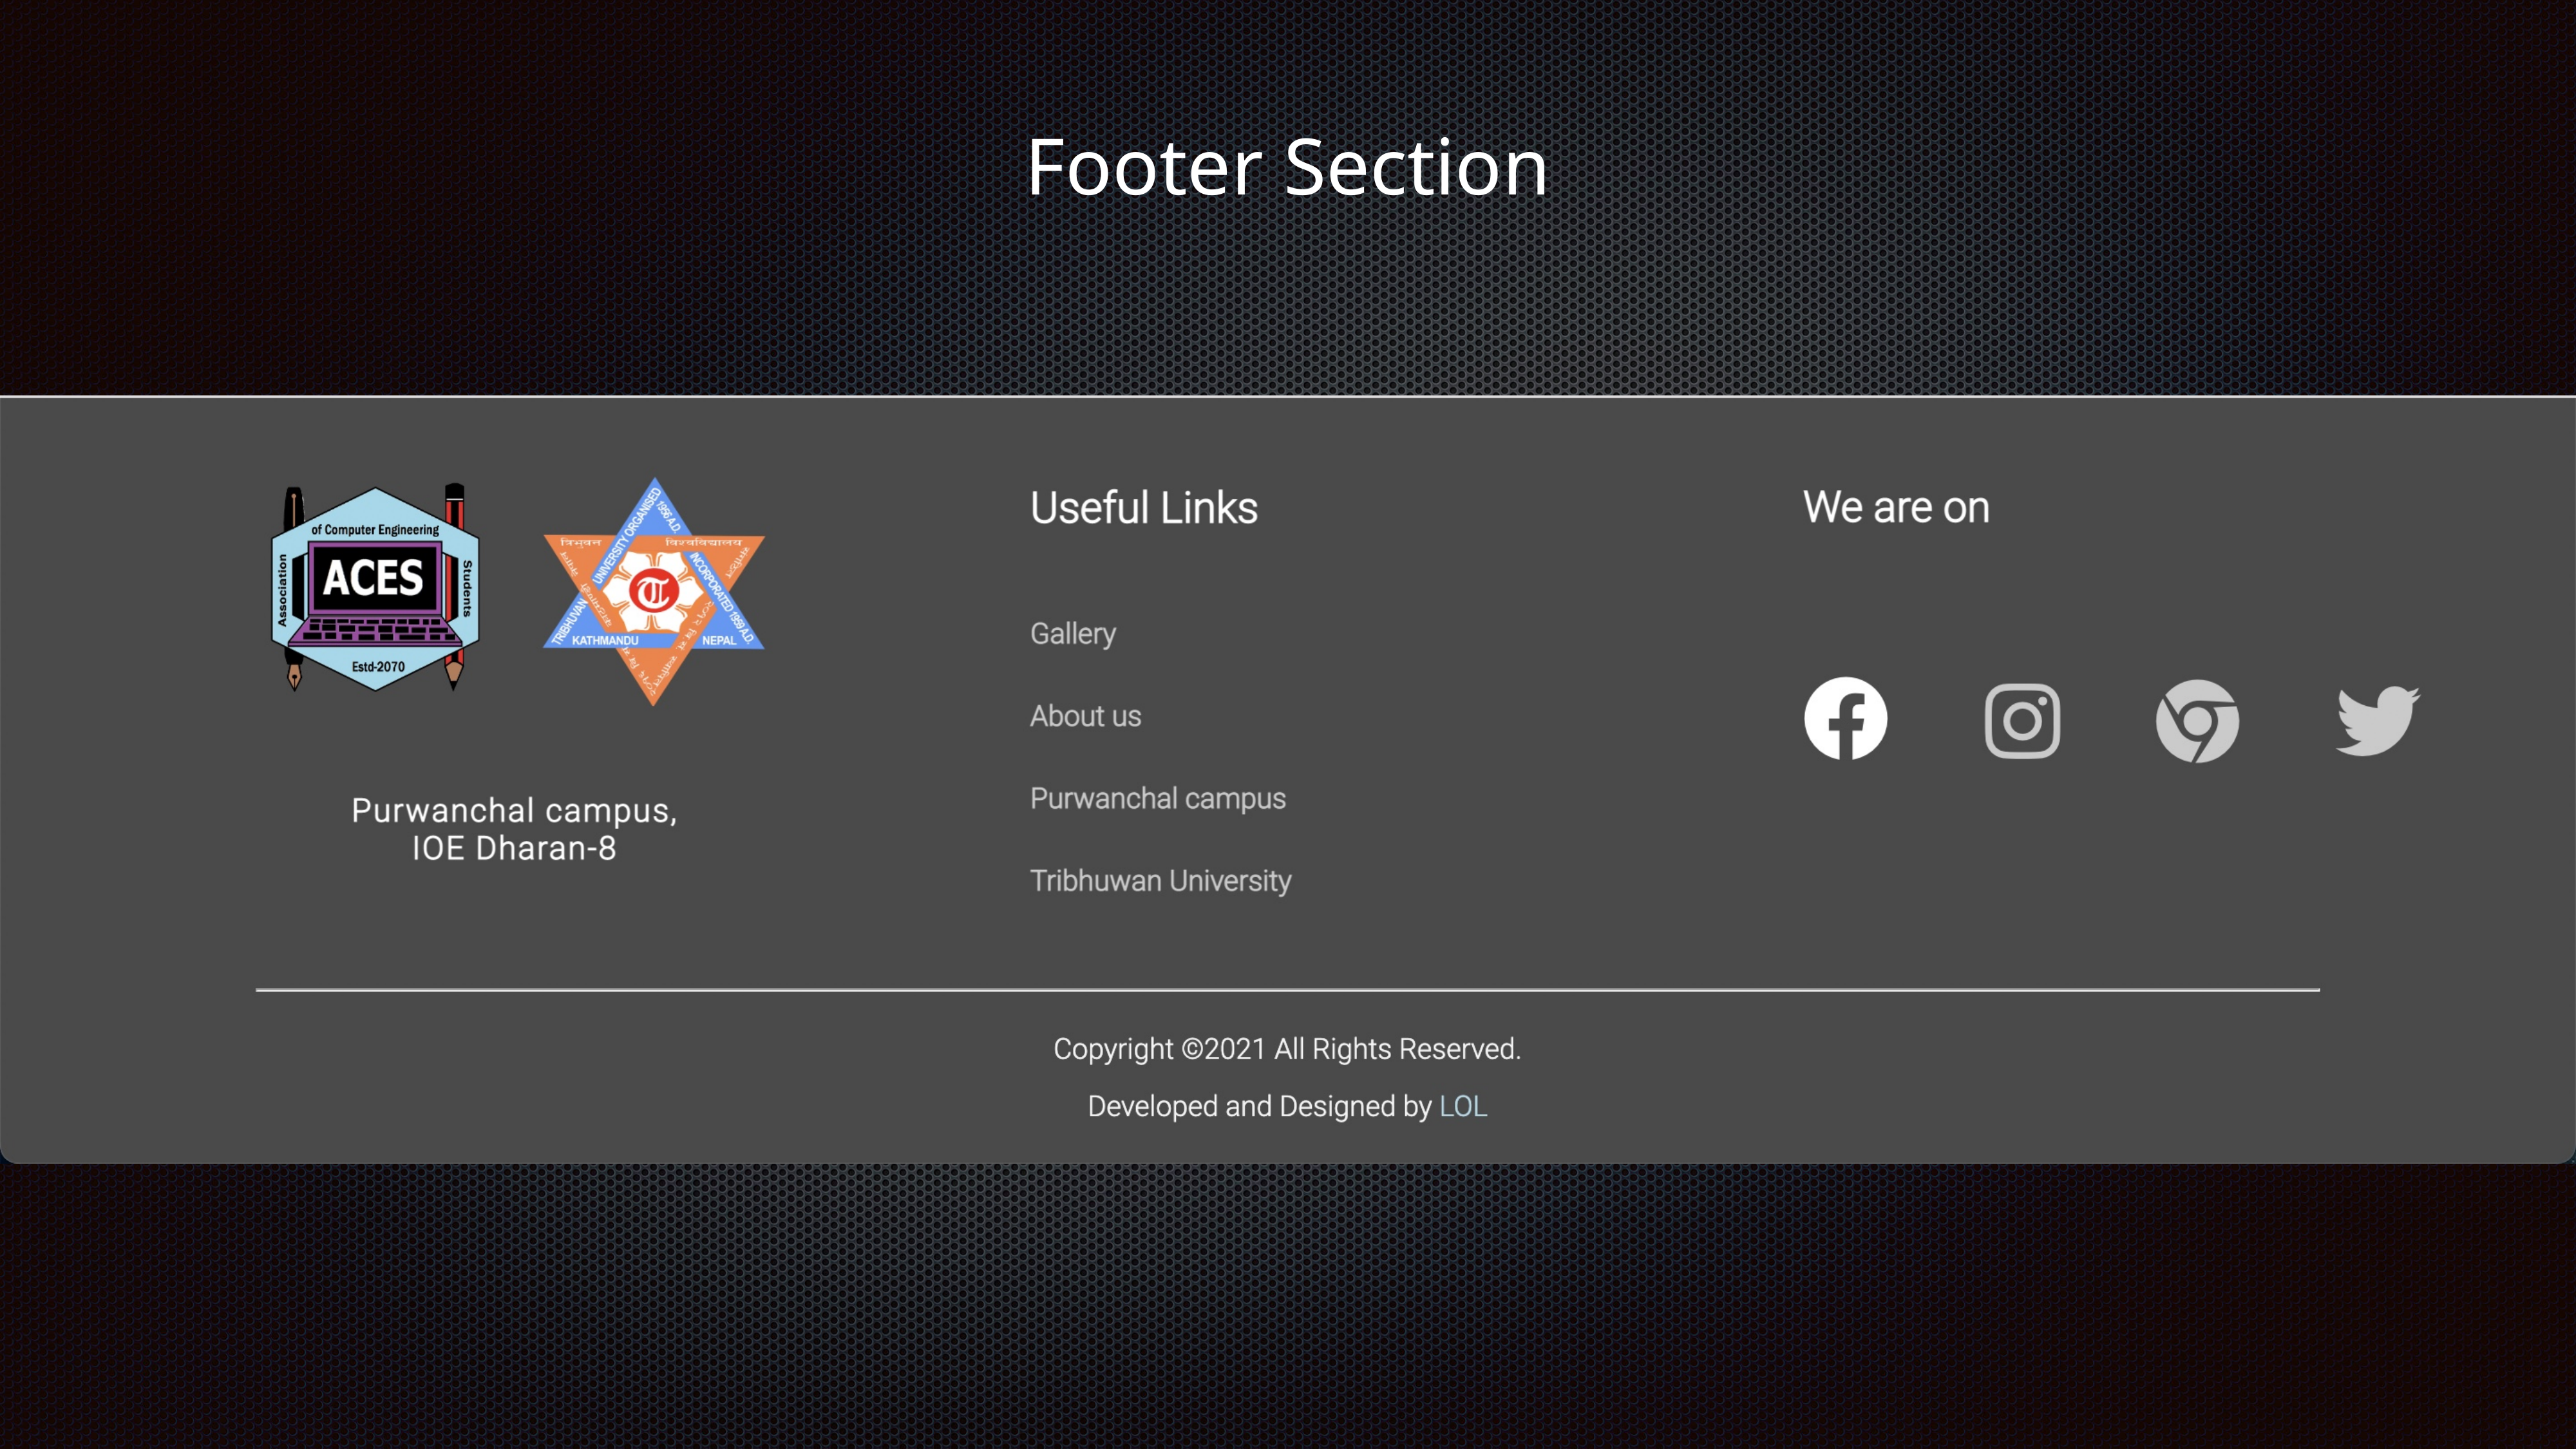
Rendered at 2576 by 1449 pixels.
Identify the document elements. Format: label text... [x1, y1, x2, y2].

picture [0, 0, 2576, 1449]
text_box Footer Section [1019, 111, 1557, 216]
